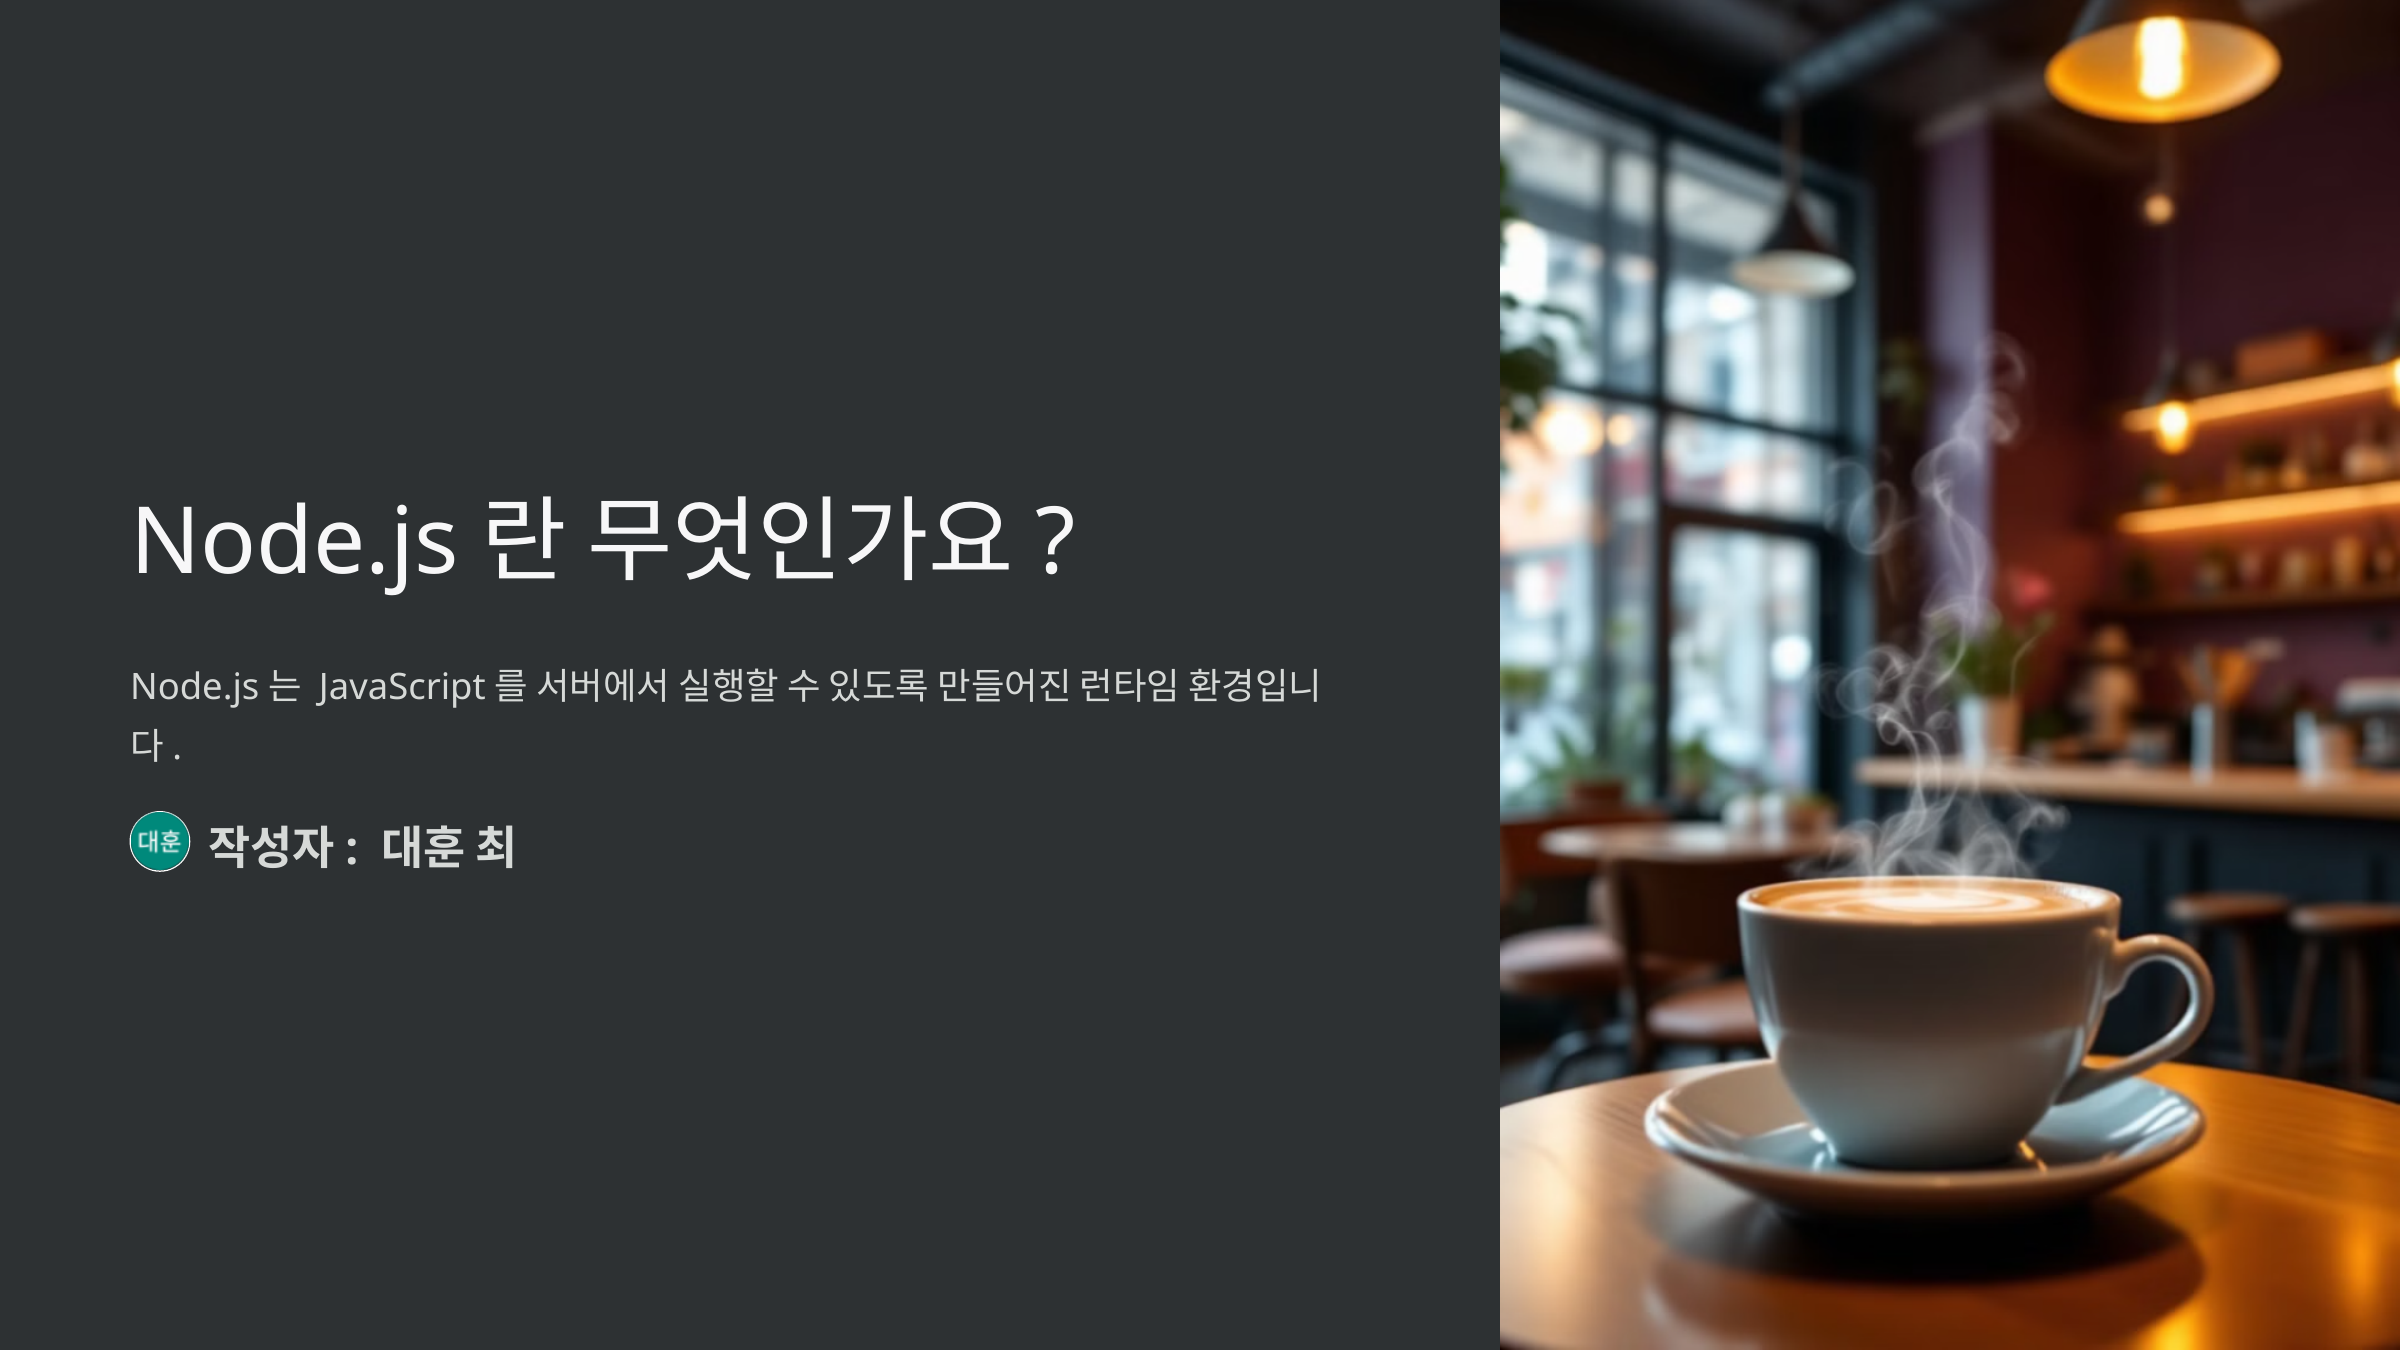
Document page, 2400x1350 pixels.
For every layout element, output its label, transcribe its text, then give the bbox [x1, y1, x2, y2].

text_box 작성자: 대훈 최 [208, 808, 503, 874]
picture [1499, 0, 2400, 1350]
text_box Node.js란 무엇인가요? [130, 475, 1061, 593]
picture [131, 812, 189, 870]
text_box Node.js는 JavaScript를 서버에서 실행할 수 있도록 만들어진 런타임 환경입니다. [130, 647, 1370, 767]
